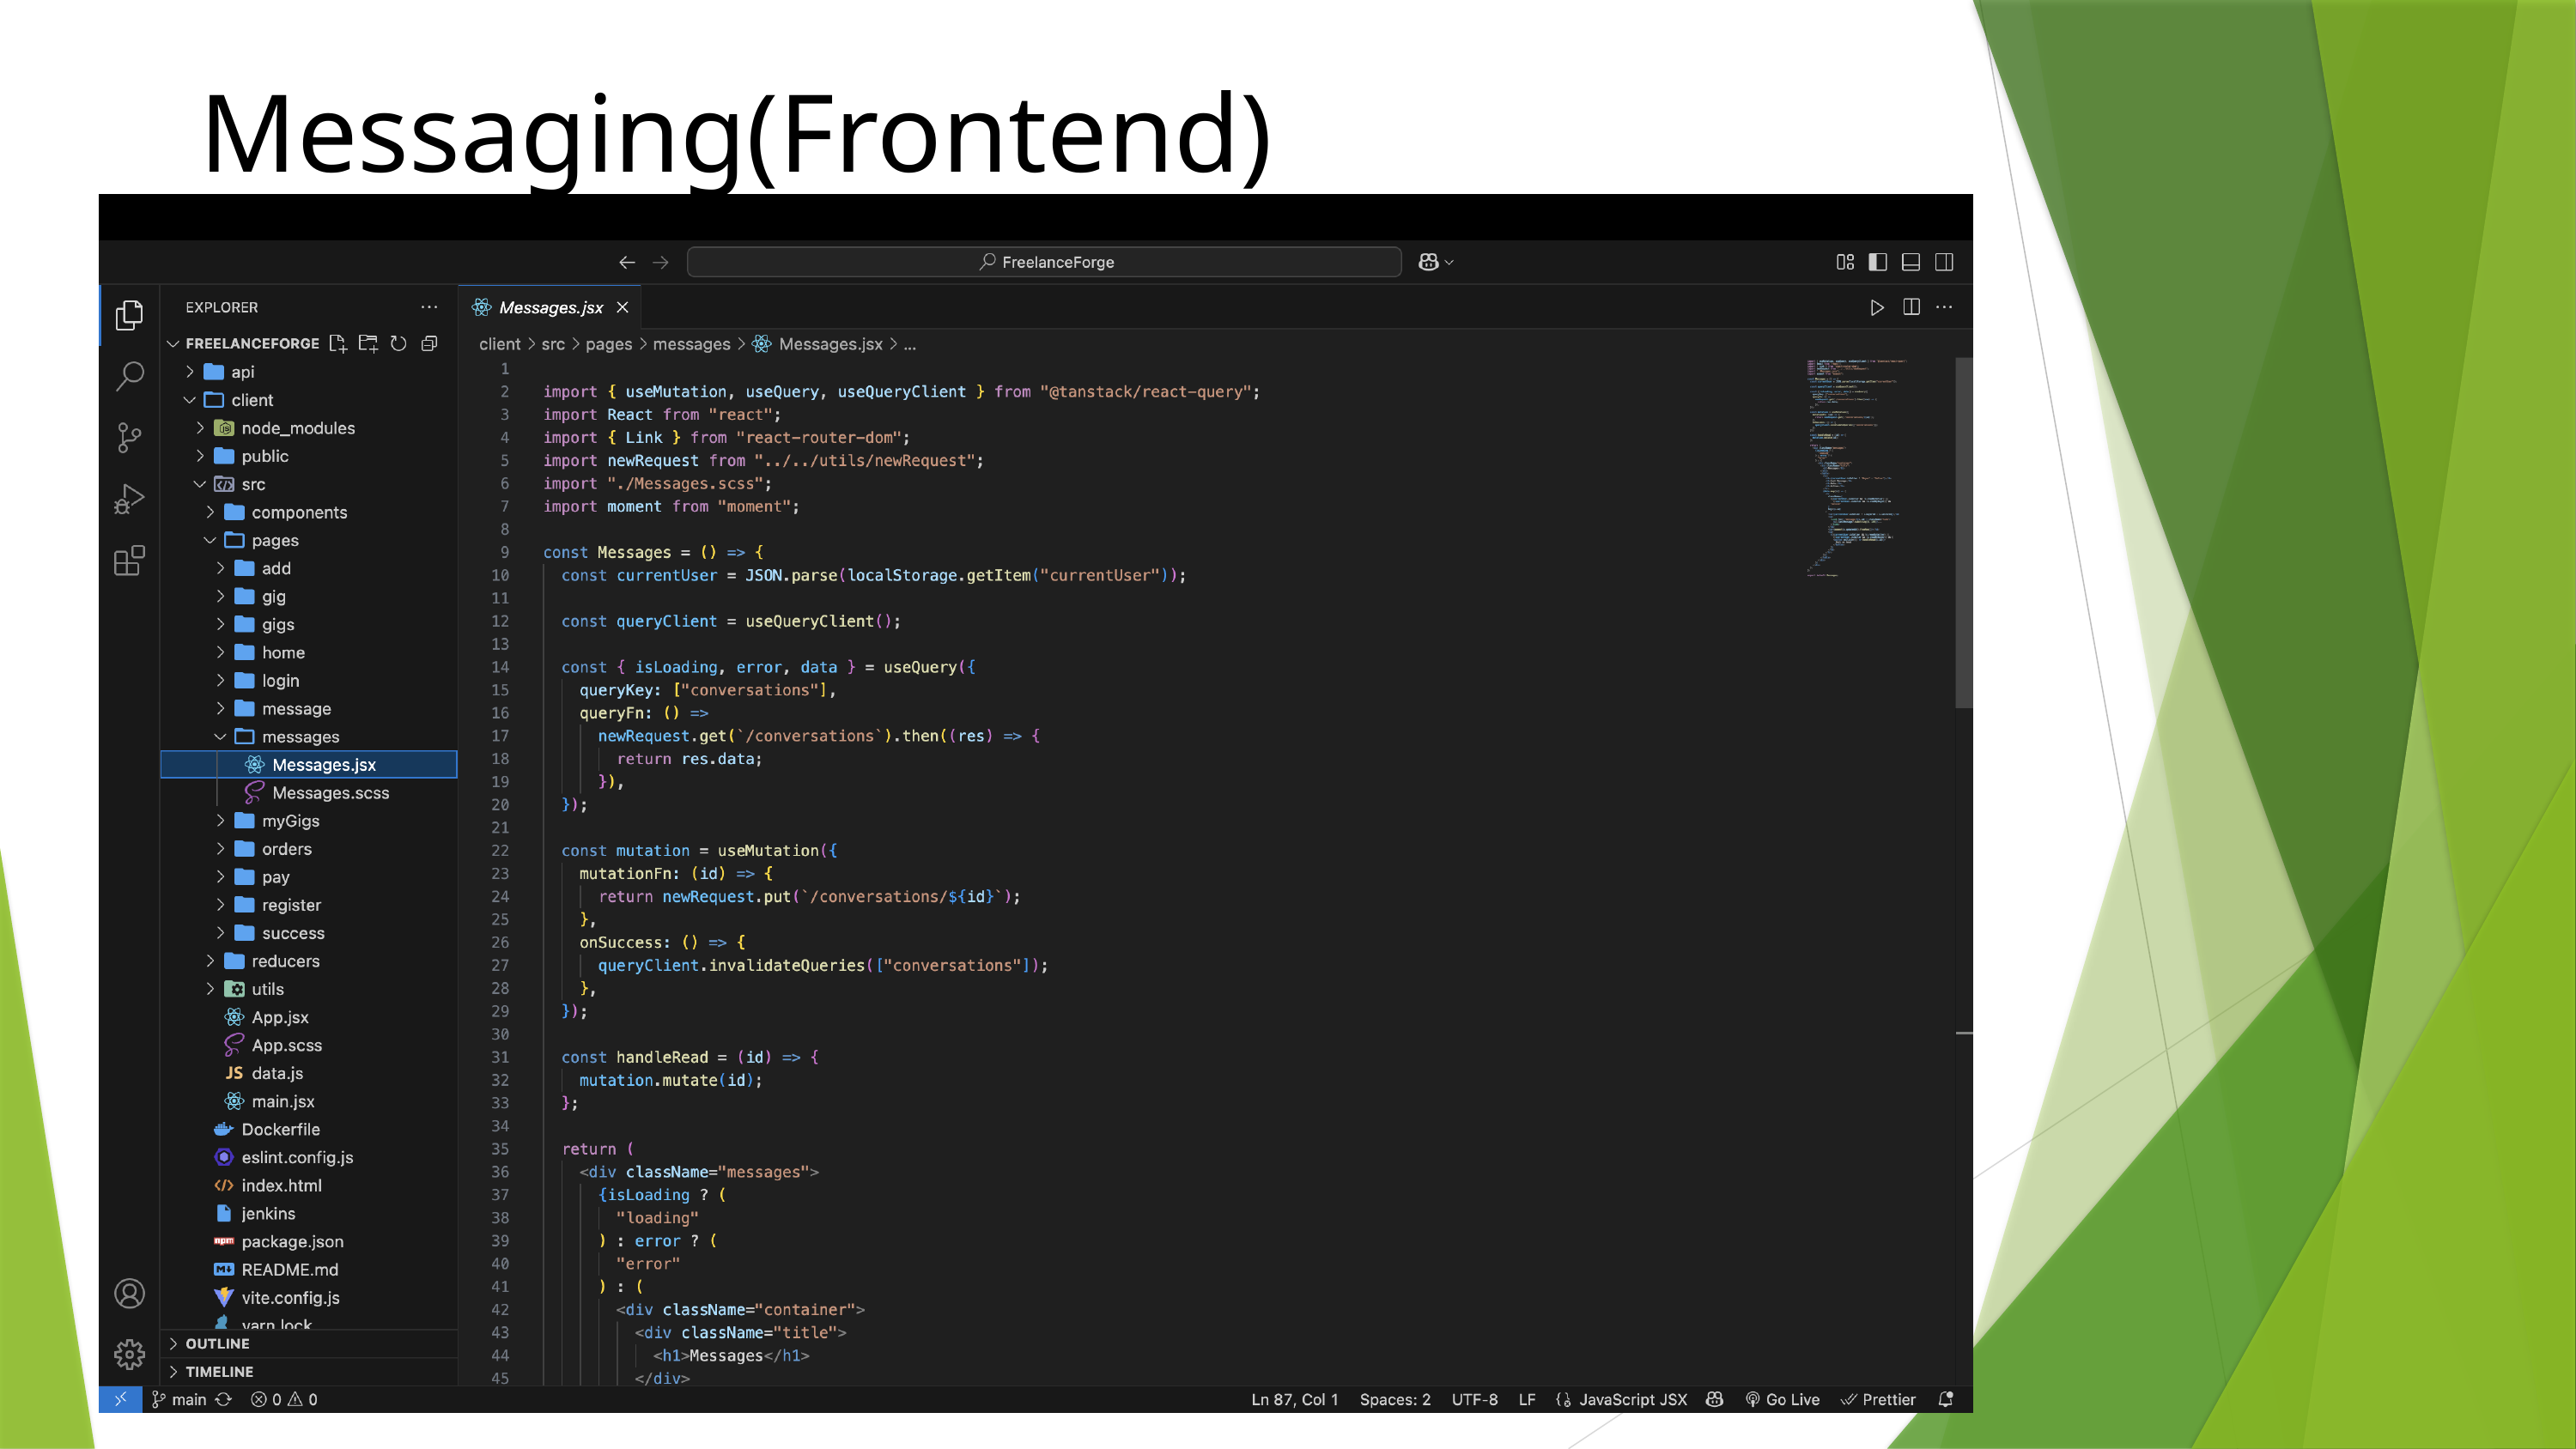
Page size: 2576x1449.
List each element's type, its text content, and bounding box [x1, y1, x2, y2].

title Messaging(Frontend) [114, 62, 2462, 306]
picture [99, 193, 1973, 1413]
